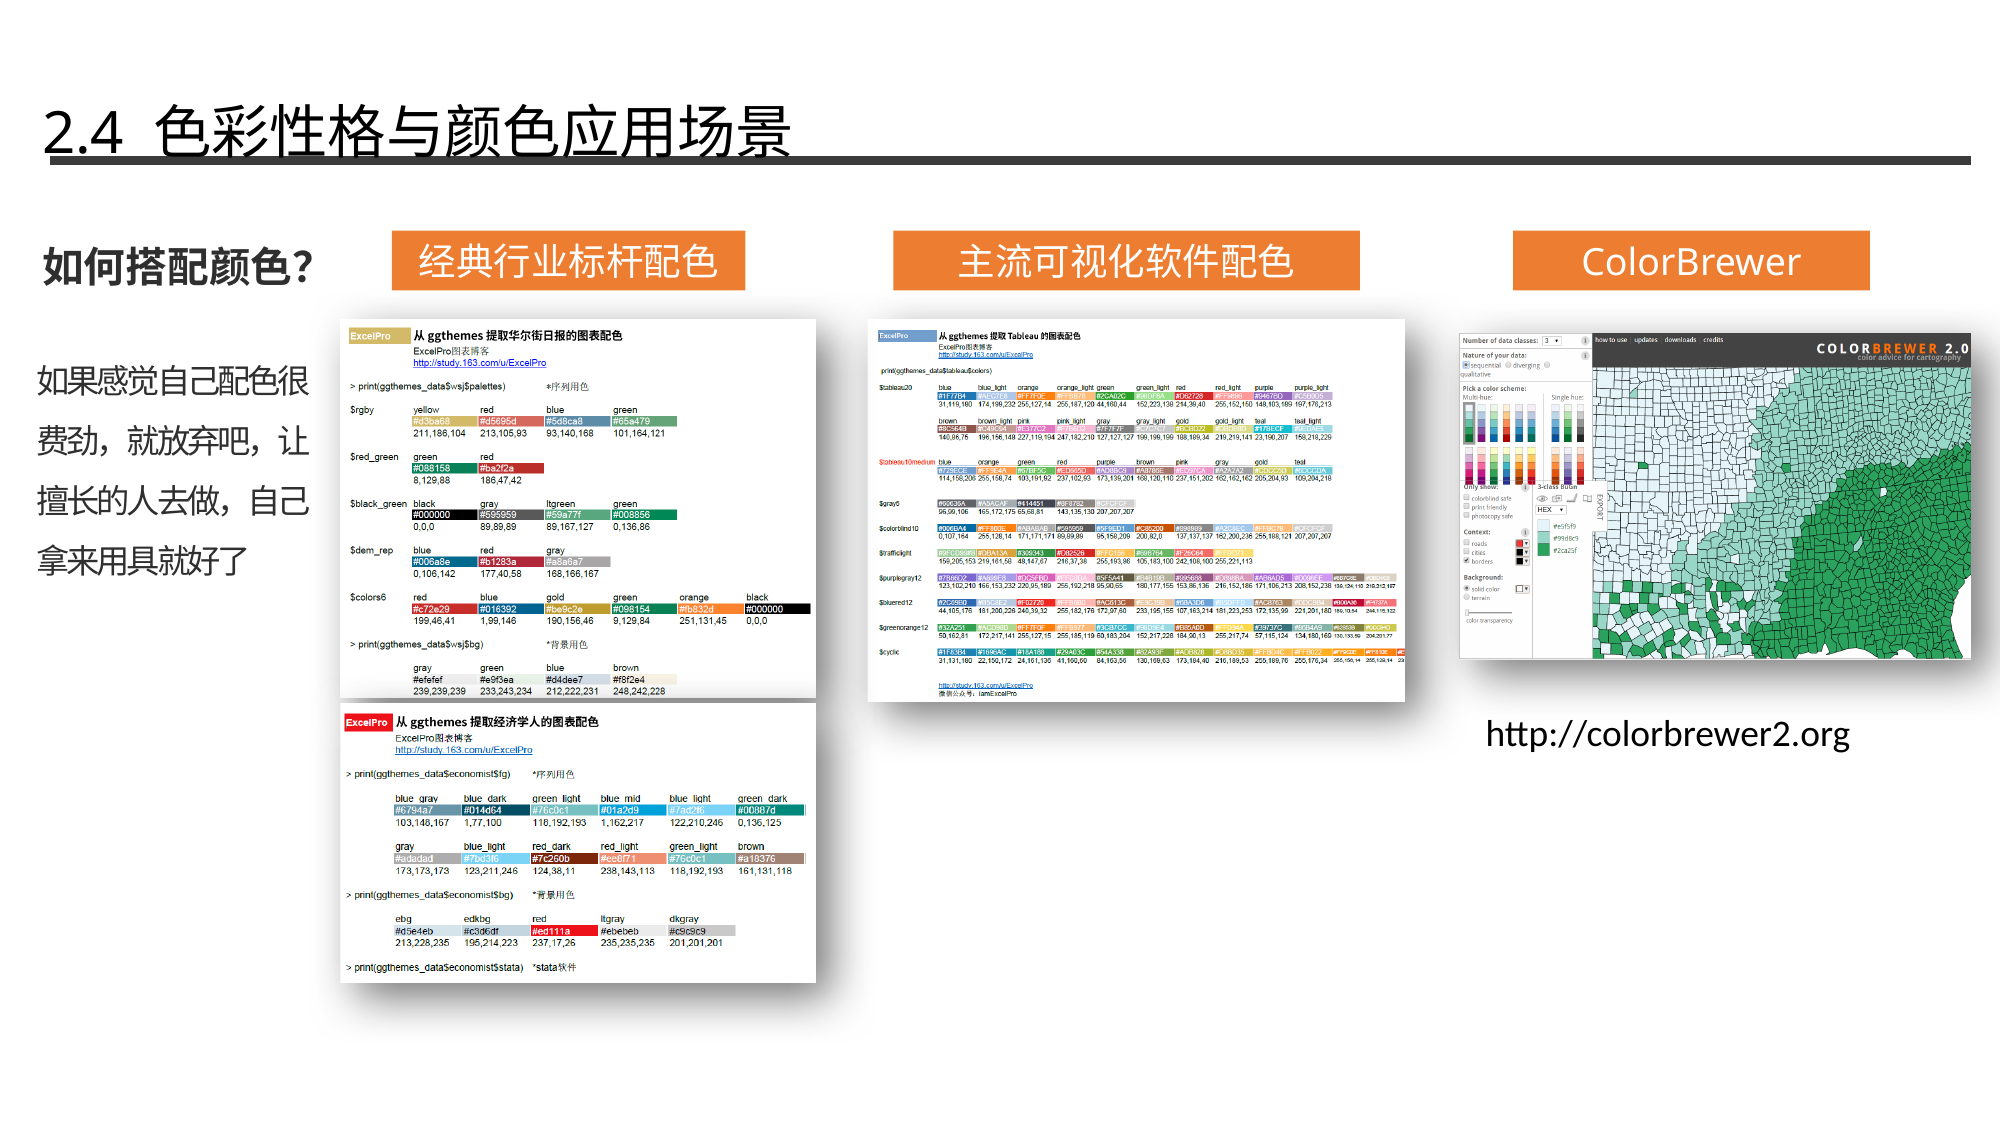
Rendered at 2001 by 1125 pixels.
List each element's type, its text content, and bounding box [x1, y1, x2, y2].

picture [867, 319, 1405, 702]
picture [1459, 333, 1971, 660]
text_box 主流可视化软件配色 [893, 230, 1360, 291]
text_box 如何搭配颜色？ [27, 233, 329, 299]
text_box 经典行业标杆配色 [391, 230, 746, 291]
text_box 如果感觉自己配色很费劲，就放弃吧，让擅长的人去做，自己拿来用具就好了 [21, 333, 329, 588]
picture [340, 319, 816, 698]
picture [340, 703, 816, 983]
text_box http://colorbrewer2.org [1470, 701, 1866, 762]
text_box ColorBrewer [1513, 230, 1870, 291]
text_box 2.4 色彩性格与颜色应用场景 [27, 17, 809, 173]
